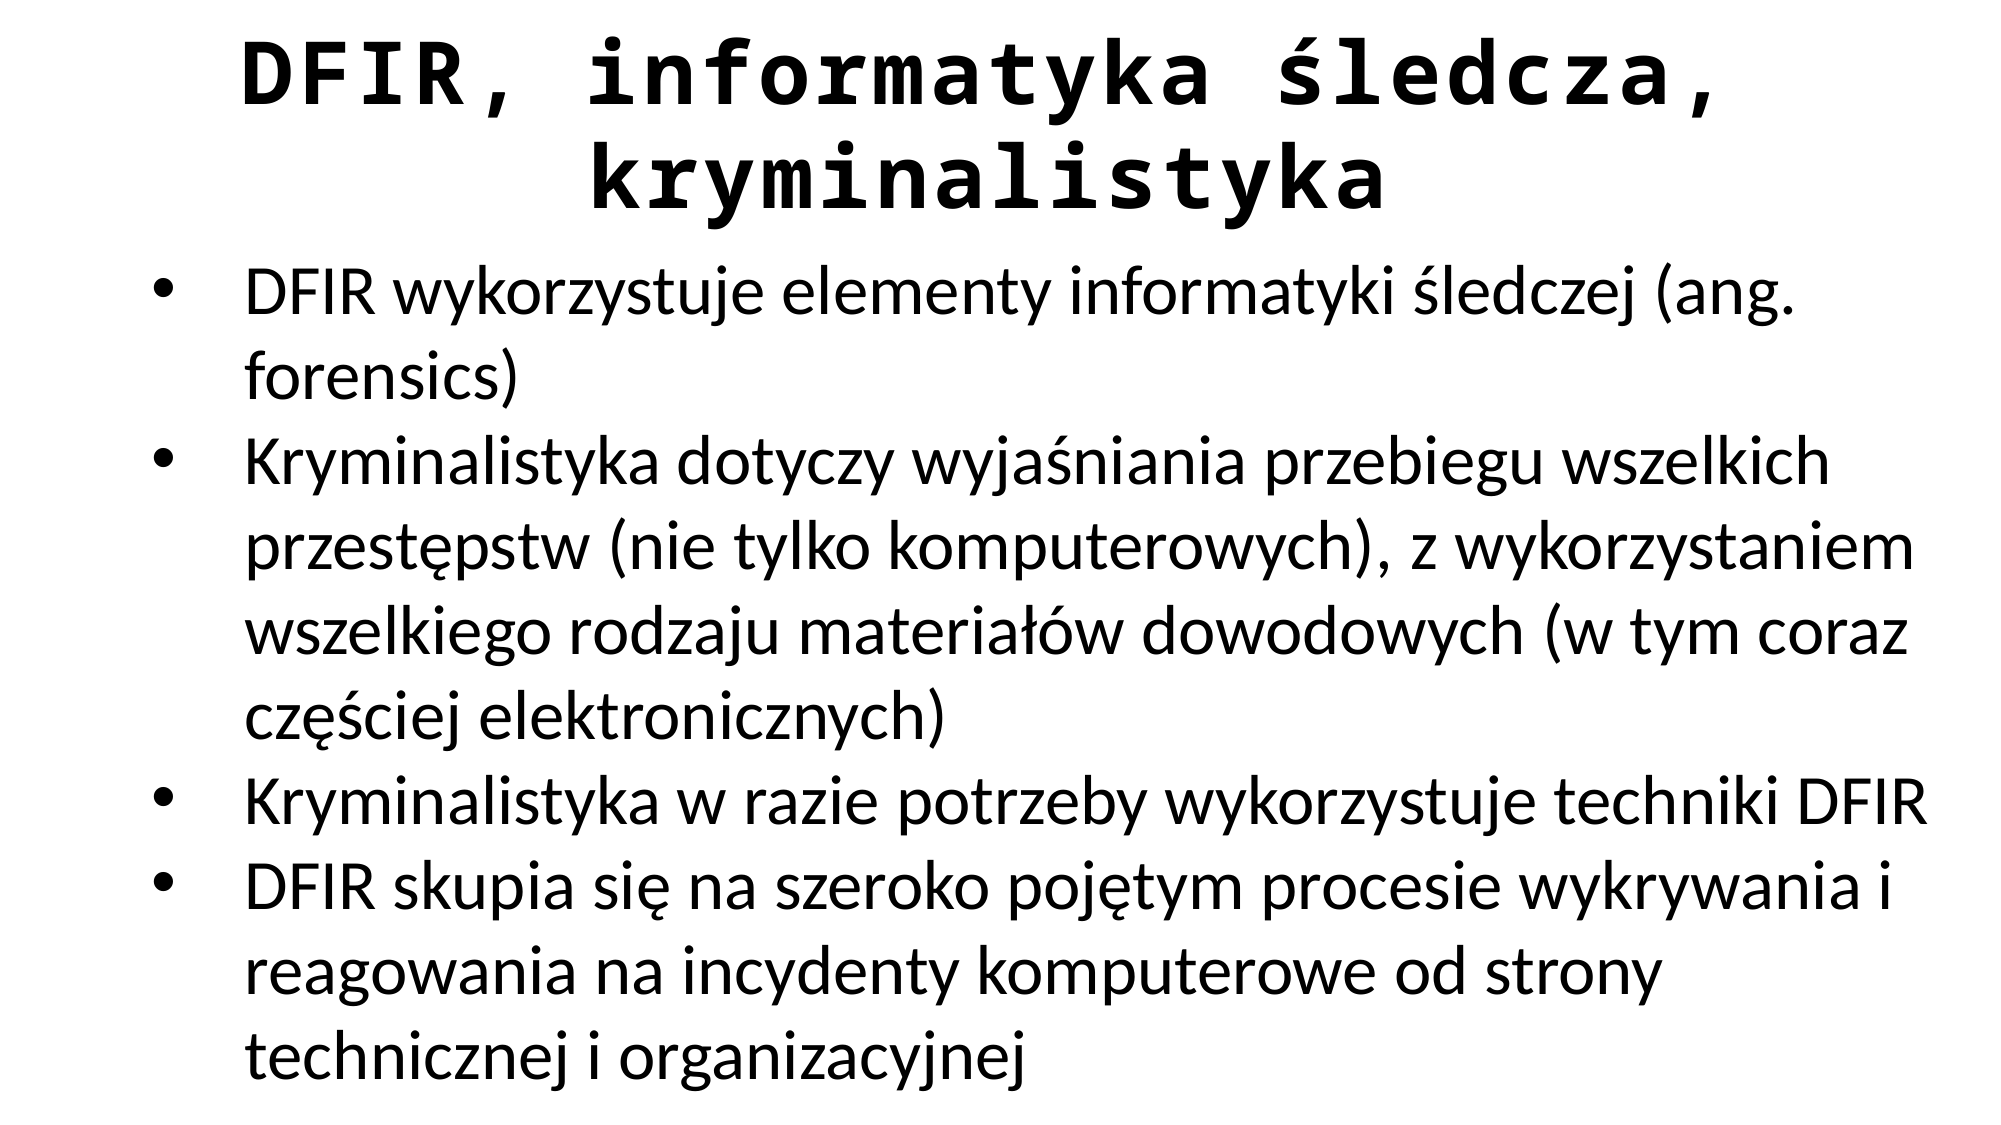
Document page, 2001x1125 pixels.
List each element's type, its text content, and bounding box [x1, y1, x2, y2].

text_box DFIR, informatyka śledcza, kryminalistyka [119, 17, 1856, 227]
text_box DFIR wykorzystuje elementy informatyki śledczej (ang. forensics) Kryminalistyka dotyczy wyjaśniania przebiegu wszelkich przestępstw (nie tylko komputerowych), z wykorzystaniem wszelkiego rodzaju materiałów dowodowych (w tym coraz częściej elektronicznych) Kryminalistyka w razie potrzeby wykorzystuje techniki DFIR DFIR skupia się na szeroko pojętym procesie wykrywania i reagowania na incydenty komputerowe od strony technicznej i organizacyjnej [151, 244, 1949, 1094]
